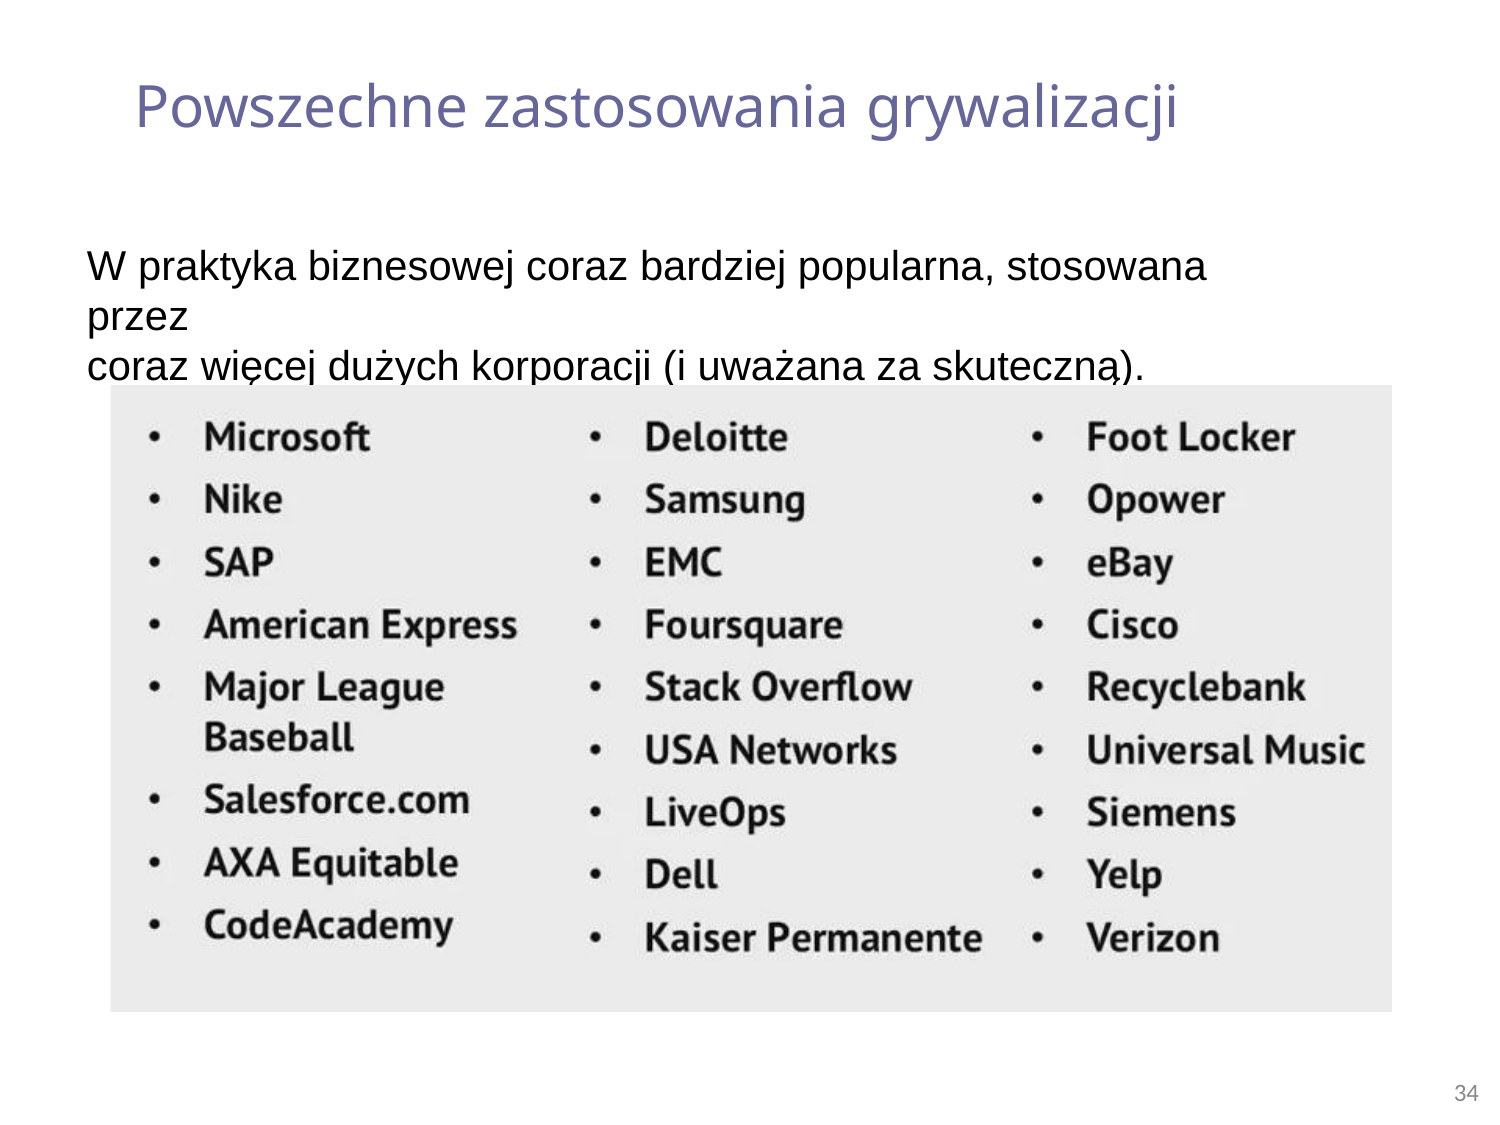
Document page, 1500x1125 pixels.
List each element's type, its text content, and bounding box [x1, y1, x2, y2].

slide_number 34 [1447, 1081, 1486, 1125]
text_box [110, 385, 1392, 1012]
title Powszechne zastosowania grywalizacji [132, 66, 1393, 257]
text_box W praktyka biznesowej coraz bardziej popularna, stosowana przez coraz więcej dużych korporacji (i uważana za skuteczną). [84, 236, 1319, 389]
